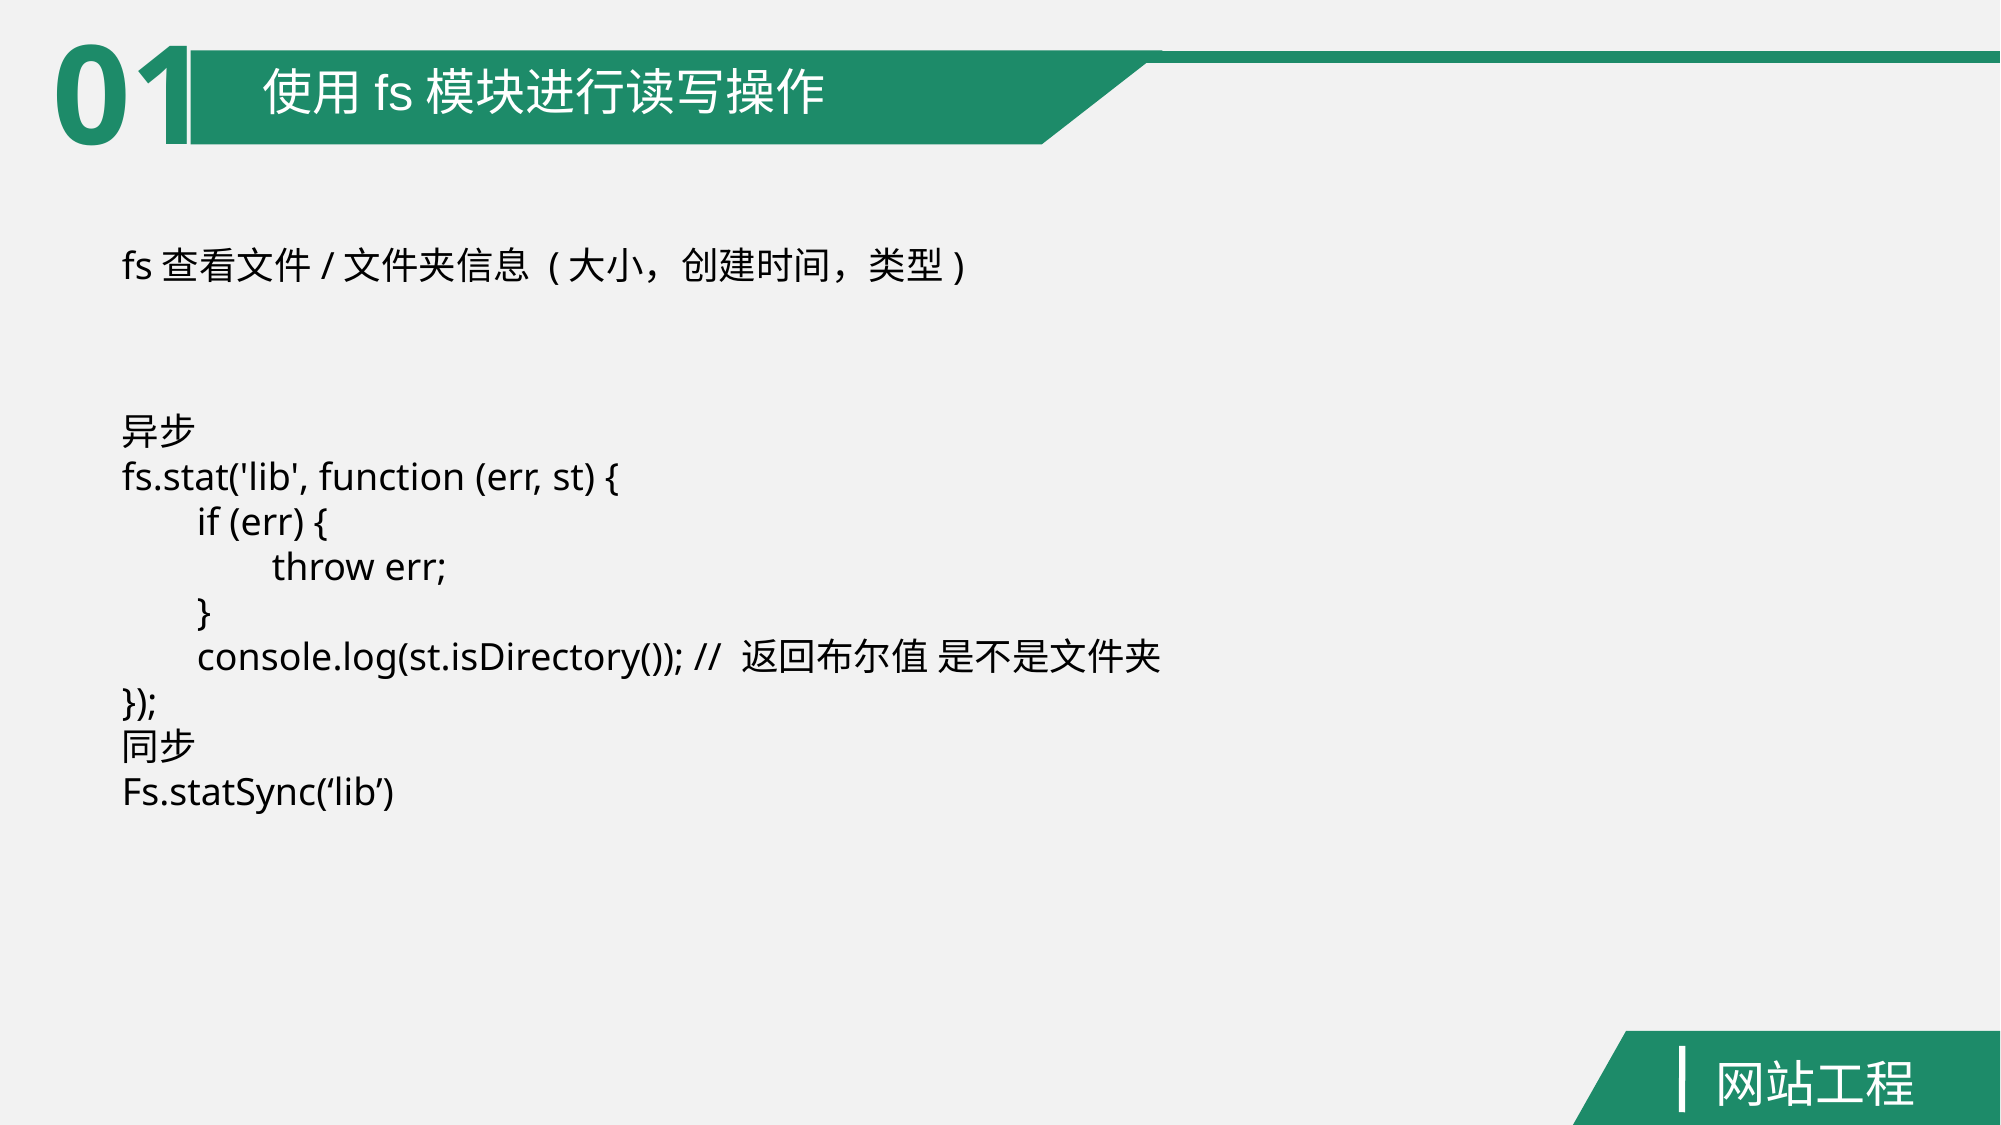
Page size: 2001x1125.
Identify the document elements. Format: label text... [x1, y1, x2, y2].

text_box fs查看文件/文件夹信息 (大小，创建时间，类型) [107, 234, 1953, 295]
text_box 异步 fs.stat('lib', function (err, st) { if (err) { throw err; } console.log(st.isDirectory()); // 返回布尔值 是不是文件夹 }); 同步 Fs.statSync(‘lib’) [107, 400, 1953, 821]
text_box 使用fs模块进行读写操作 [227, 53, 861, 128]
text_box 01 [37, 0, 276, 180]
